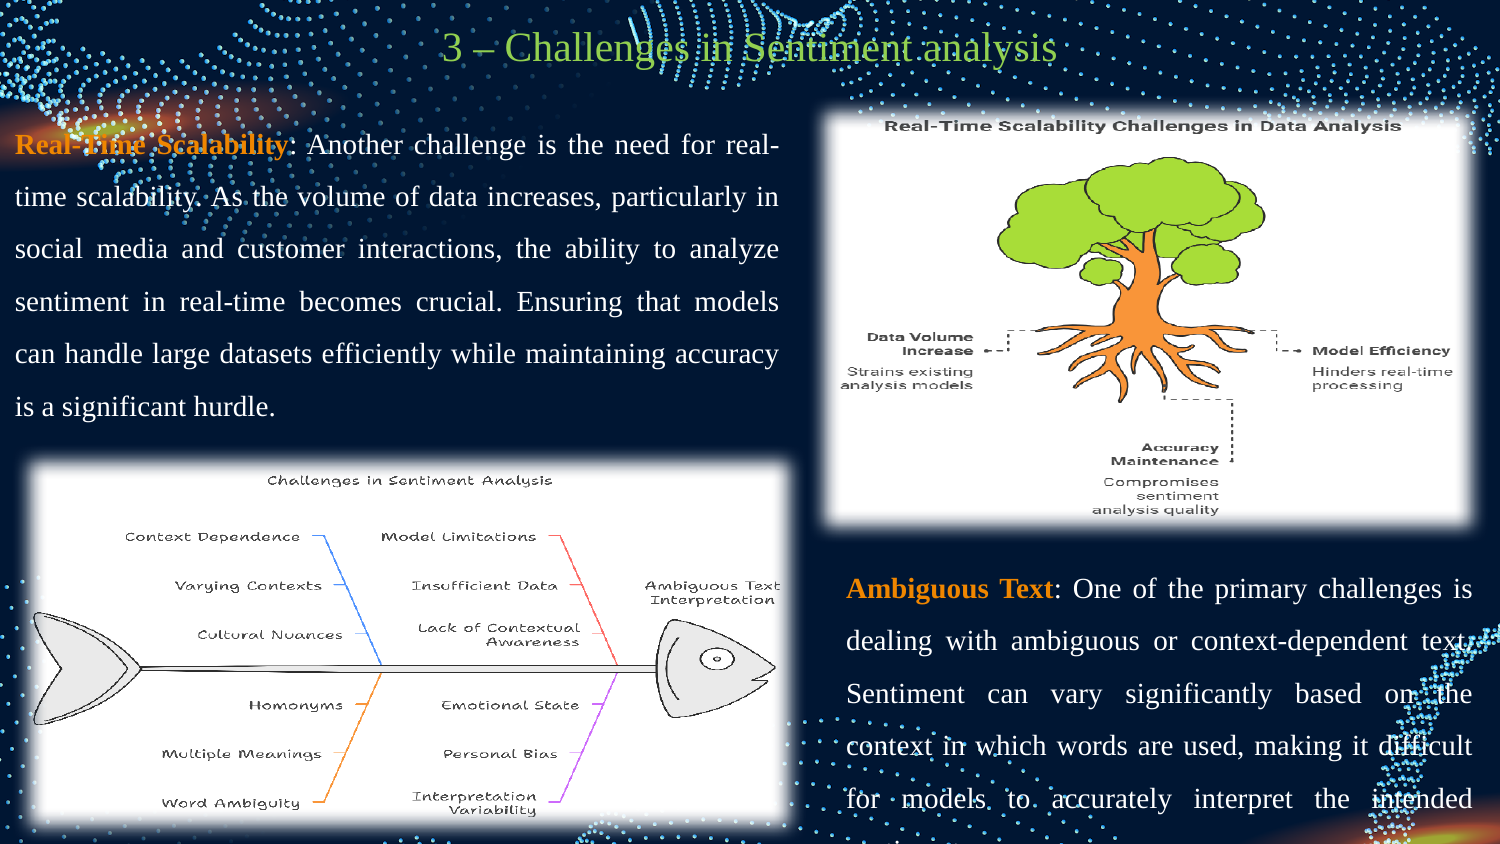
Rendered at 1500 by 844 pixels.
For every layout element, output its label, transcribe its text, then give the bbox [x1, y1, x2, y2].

picture [0, 0, 1500, 844]
text_box Ambiguous Text: One of the primary challenges is dealing with ambiguous or context-dependent text. Sentiment can vary significantly based on the context in which words are used, making it difficult for models to accurately interpret the intended sentiment. [831, 552, 1489, 844]
text_box 3 – Challenges in Sentiment analysis [374, 12, 1125, 78]
text_box Real-Time Scalability: Another challenge is the need for real-time scalability. As the volume of data increases, particularly in social media and customer interactions, the ability to analyze sentiment in real-time becomes crucial. Ensuring that models can handle large datasets efficiently while maintaining accuracy is a significant hurdle. [0, 100, 795, 430]
